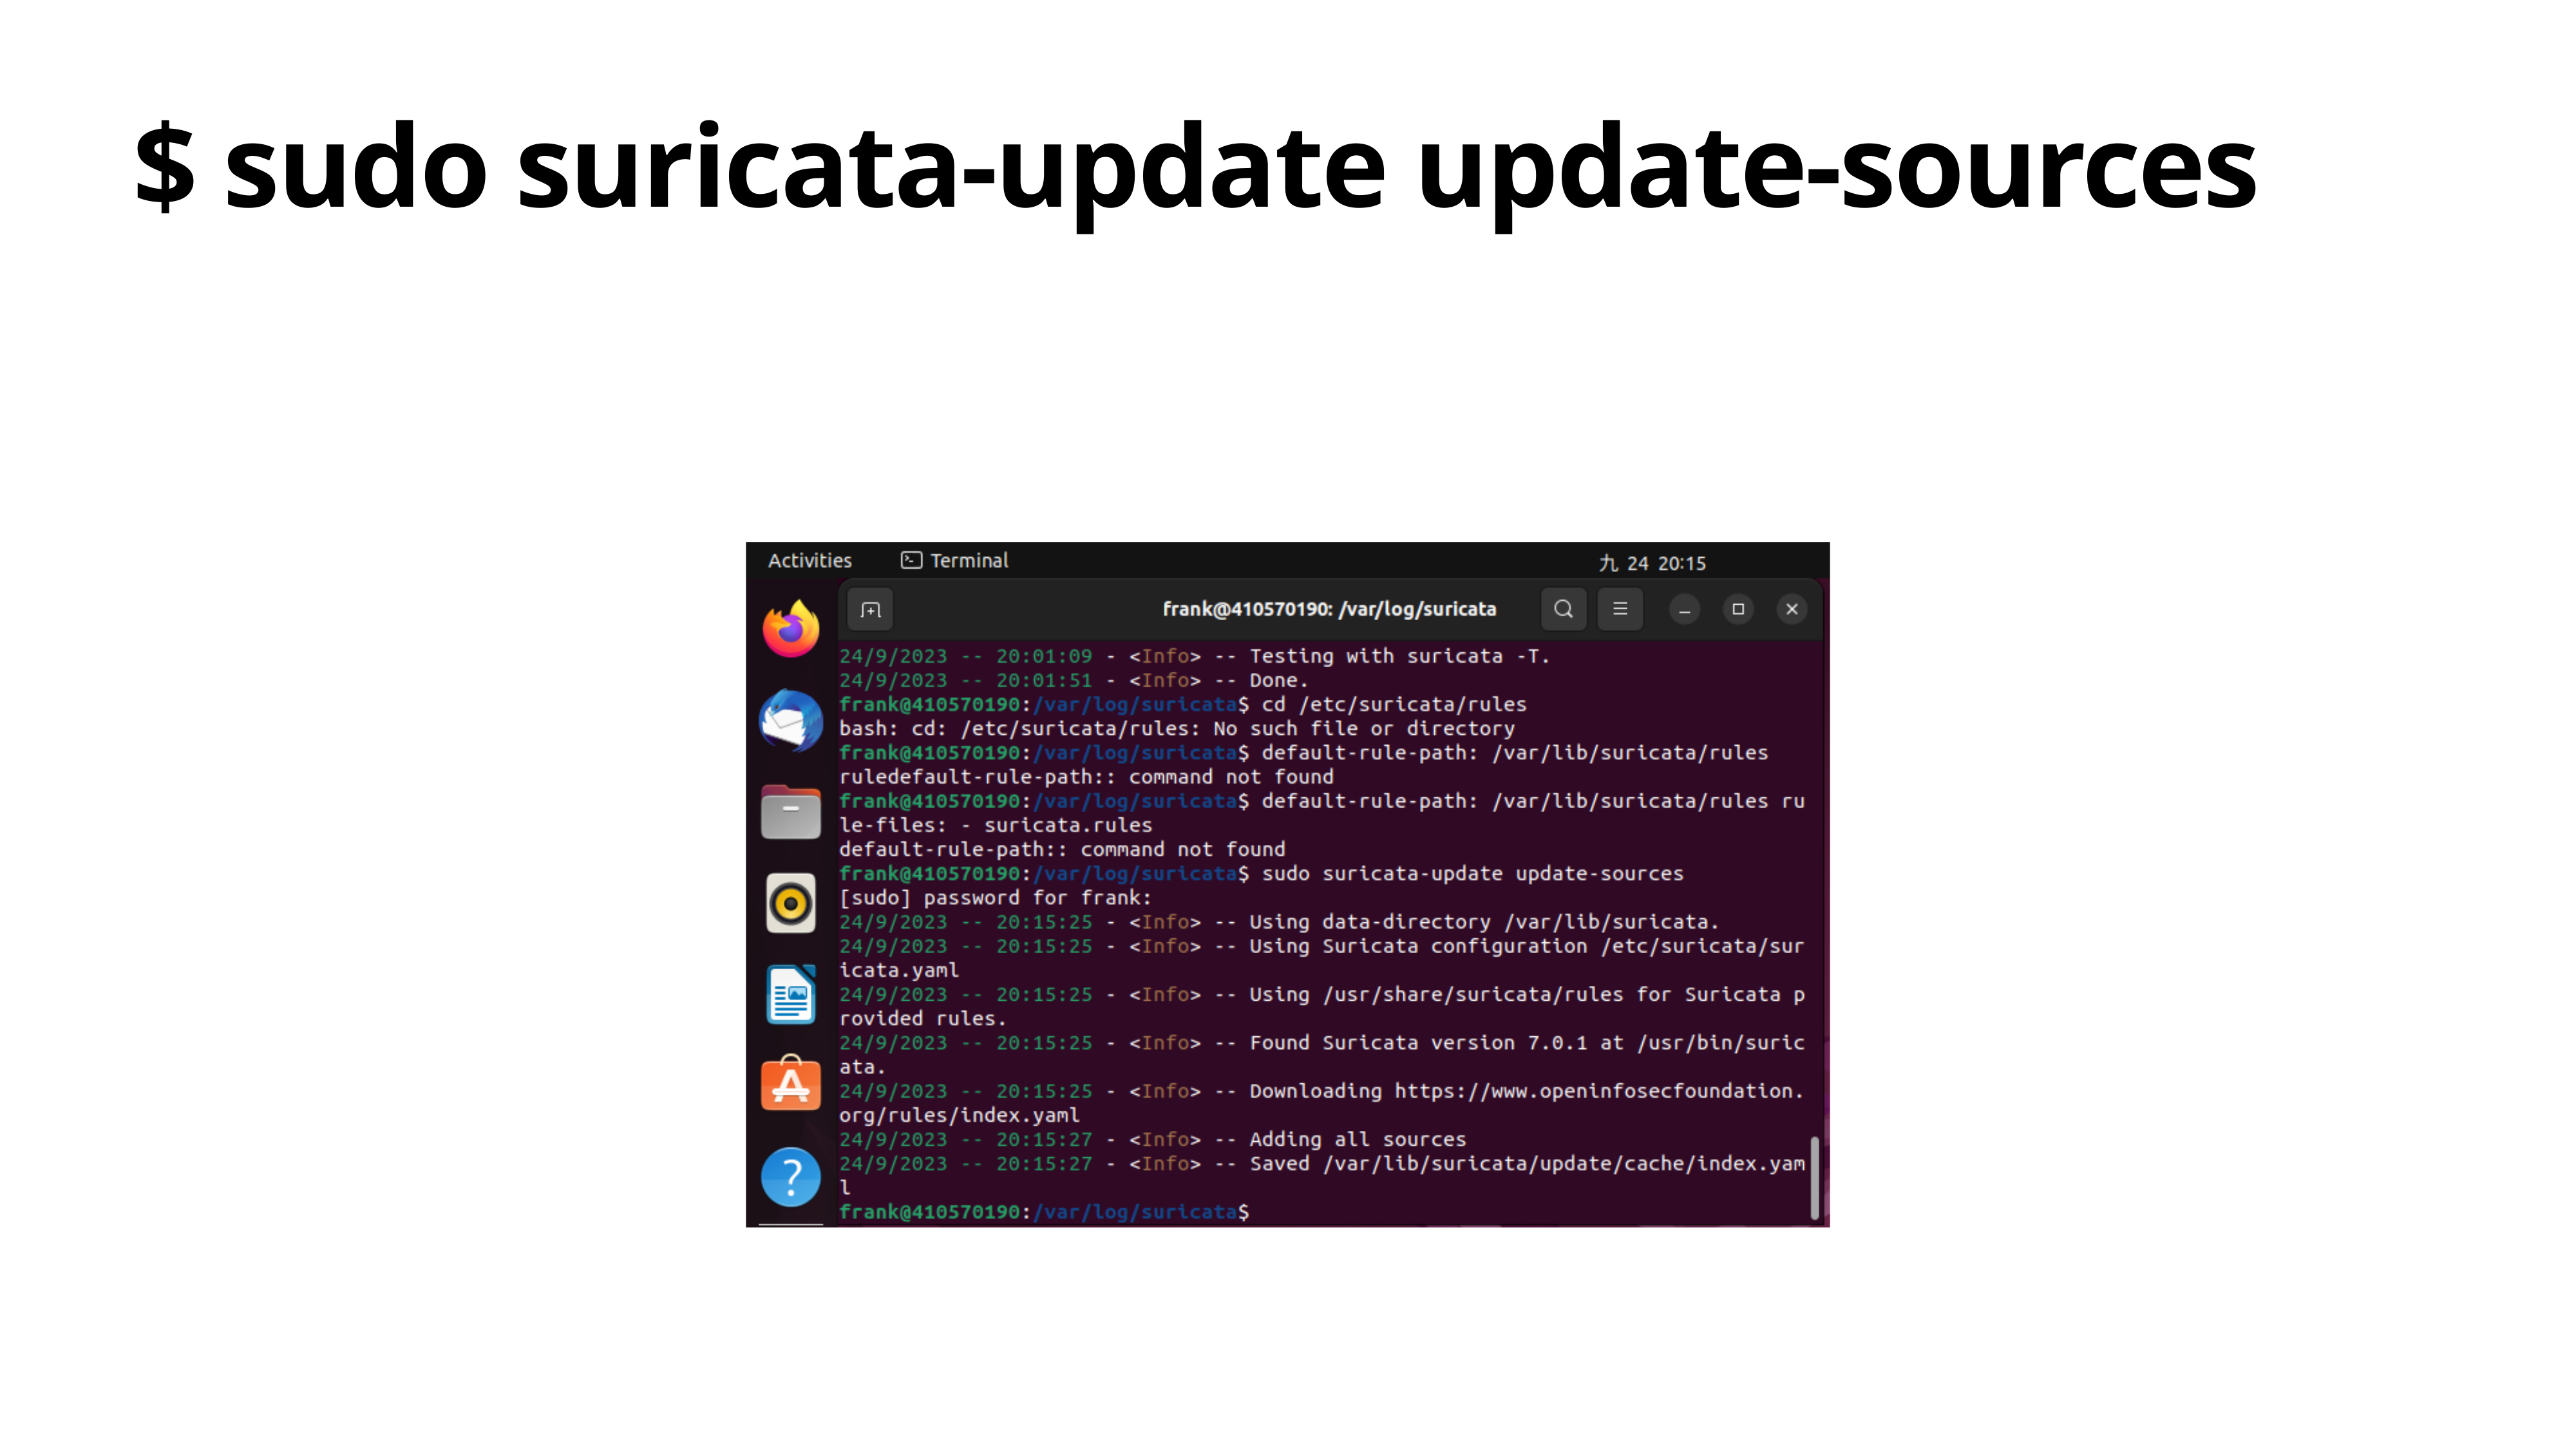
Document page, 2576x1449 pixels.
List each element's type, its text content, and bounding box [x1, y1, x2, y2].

title $ sudo suricata-update update-sources [127, 113, 2449, 266]
picture [746, 542, 1830, 1228]
